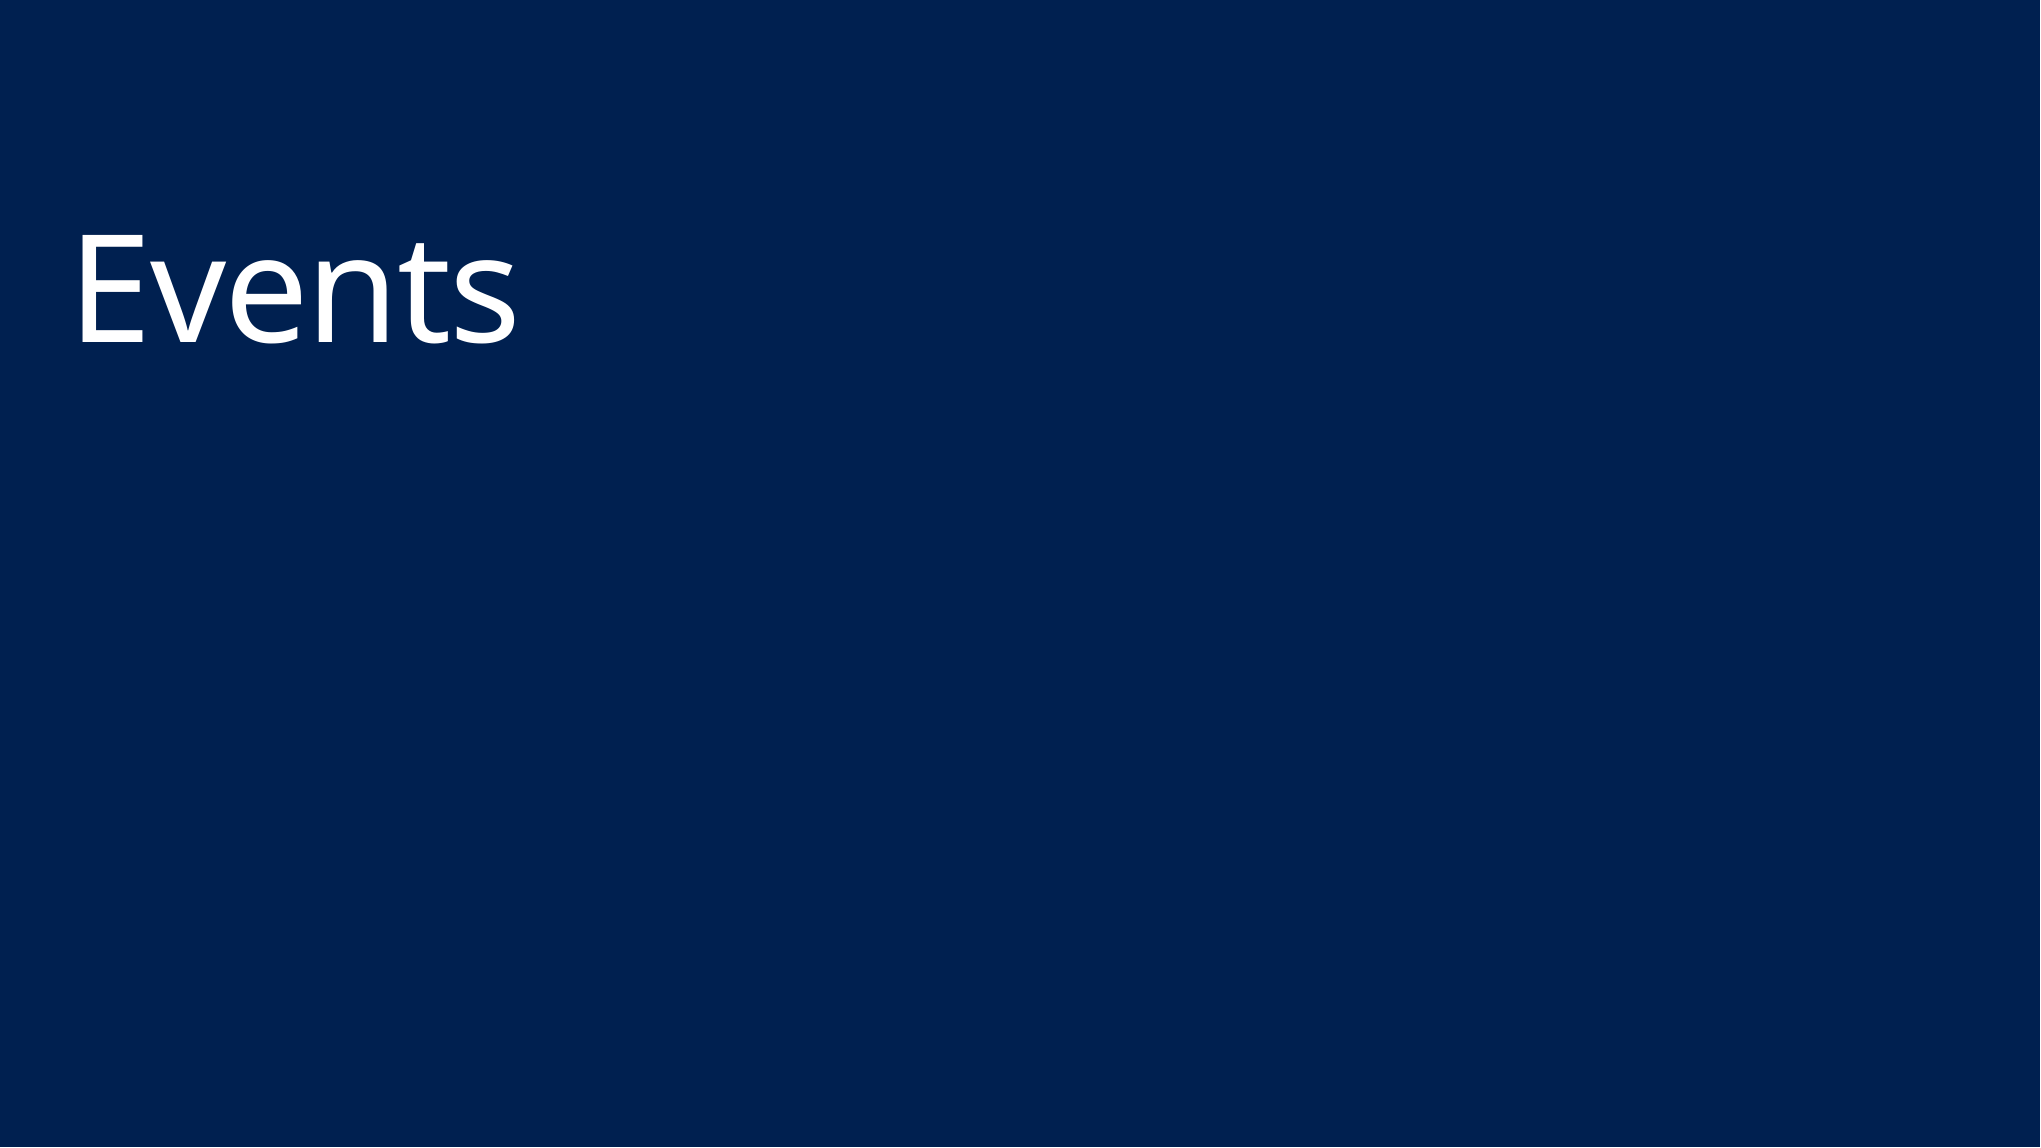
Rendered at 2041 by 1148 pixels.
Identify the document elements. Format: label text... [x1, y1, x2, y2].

text_box Events [45, 198, 1695, 650]
